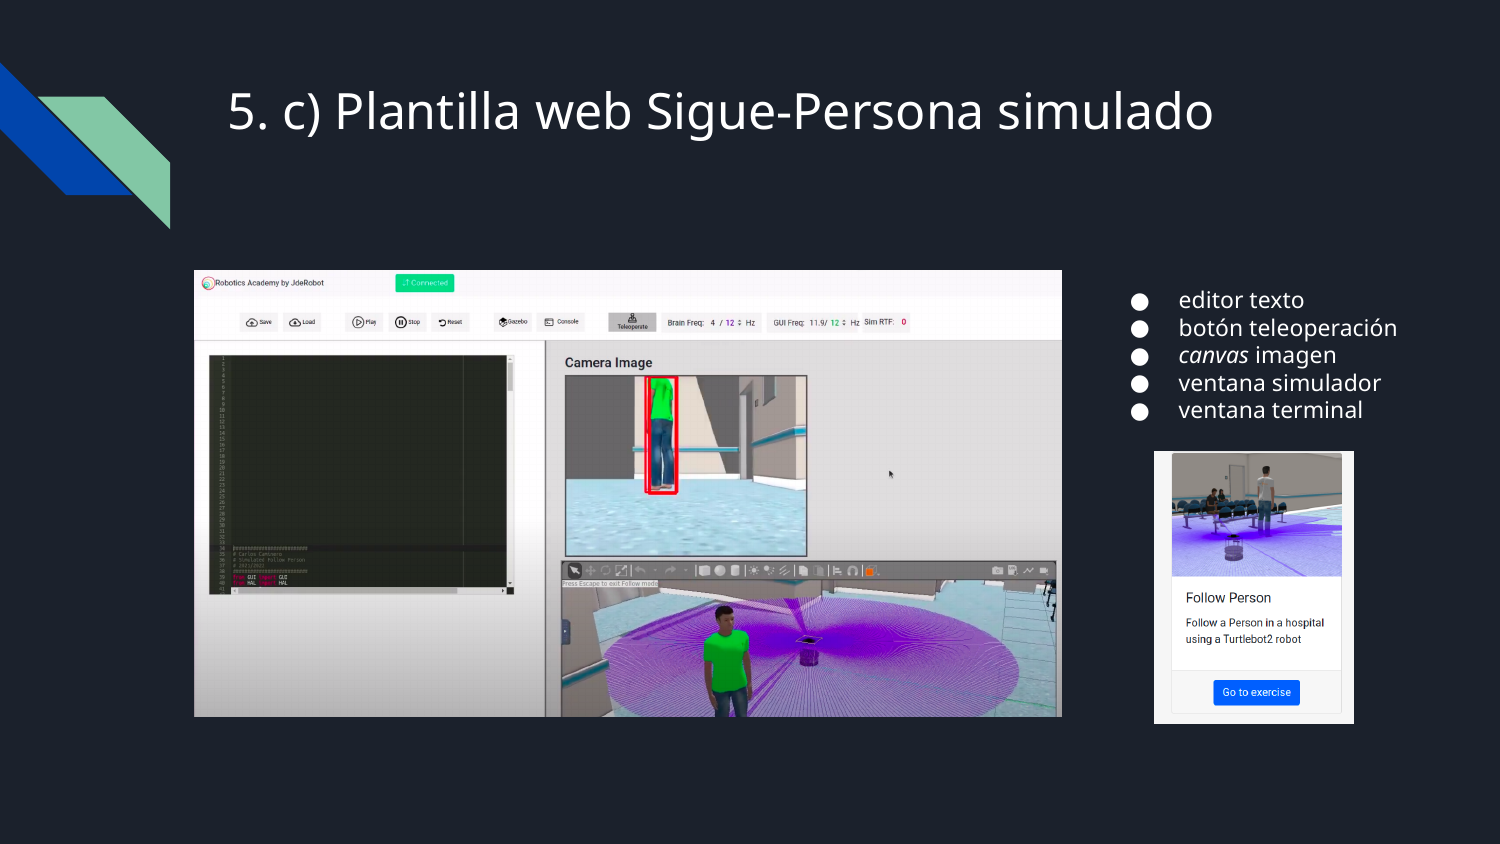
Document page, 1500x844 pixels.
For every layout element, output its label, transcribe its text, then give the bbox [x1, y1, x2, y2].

title 5. c) Plantilla web Sigue-Persona simulado [212, 64, 1368, 215]
picture [194, 270, 1062, 717]
picture [1153, 450, 1354, 724]
text_box editor texto botón teleoperación canvas imagen ventana simulador ventana terminal [1088, 270, 1419, 438]
